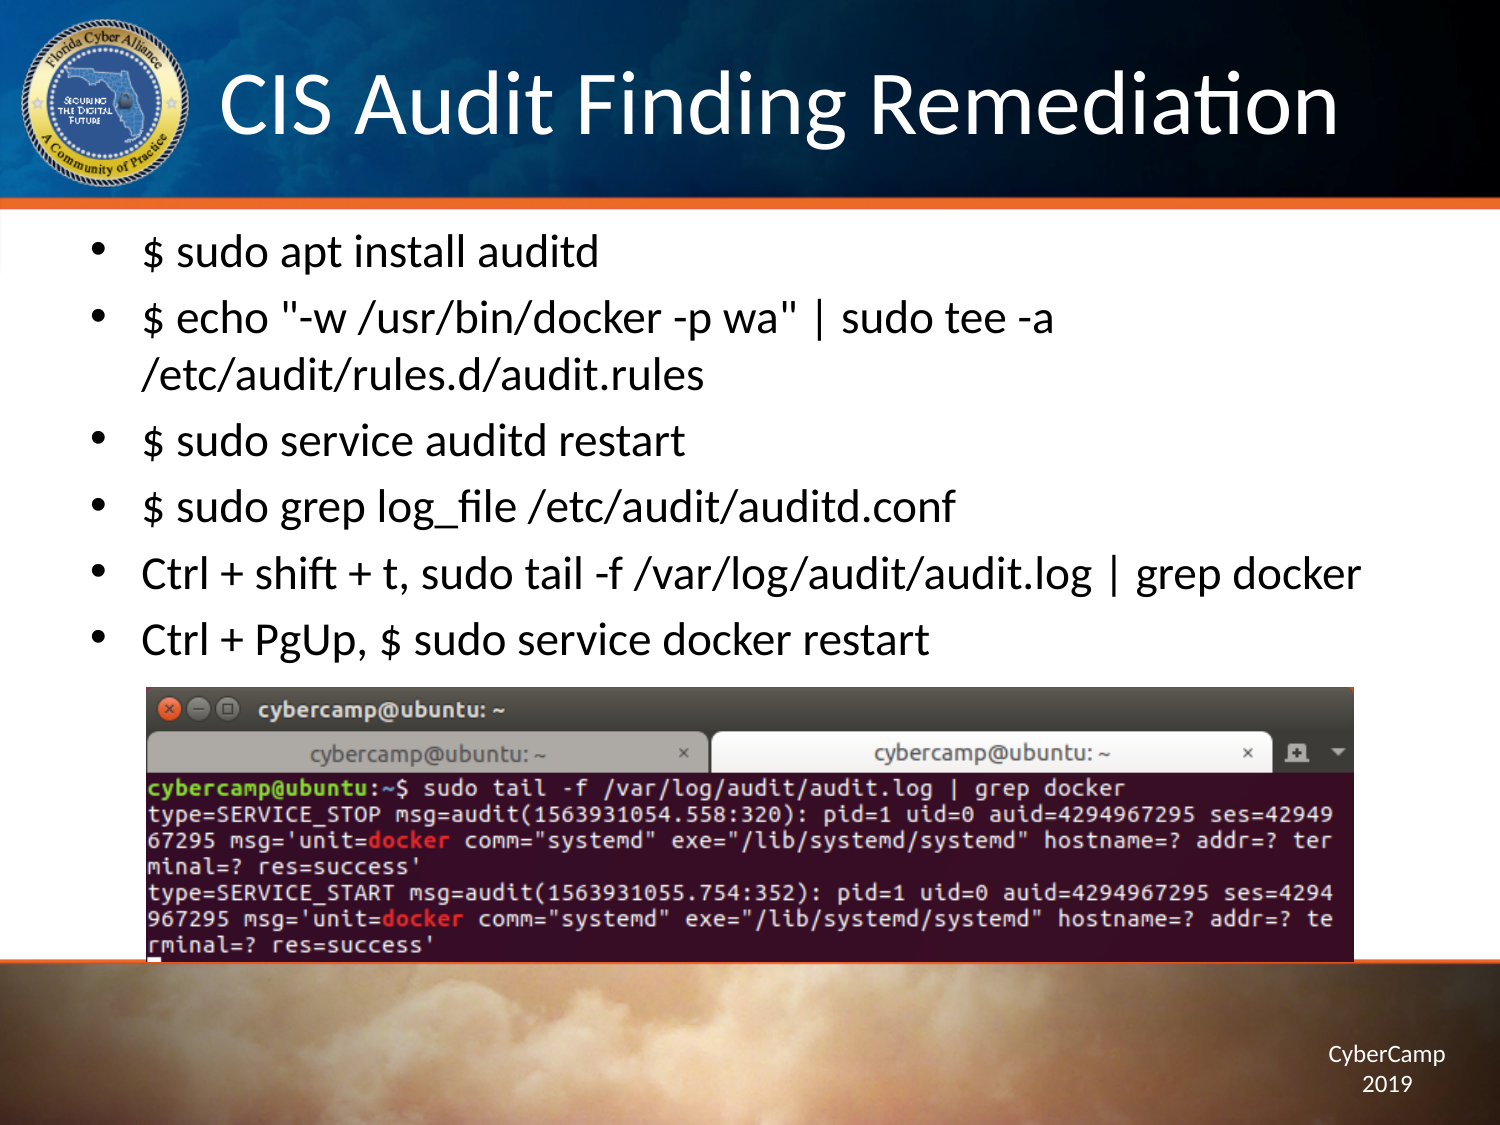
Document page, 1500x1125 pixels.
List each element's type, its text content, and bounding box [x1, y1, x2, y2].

list $ sudo apt install auditd $ echo "-w /usr/bin/docker -p wa" | sudo tee -a /etc/audit/rules.d/audit.rules $ sudo service auditd restart $ sudo grep log_file /etc/audit/auditd.conf Ctrl + shift + t, sudo tail -f /var/log/audit/audit.log | grep docker Ctrl + PgUp, $ sudo service docker restart [75, 212, 1425, 713]
picture [0, 687, 1500, 1125]
picture [0, 0, 1500, 292]
title CIS Audit Finding Remediation [137, 4, 1425, 192]
